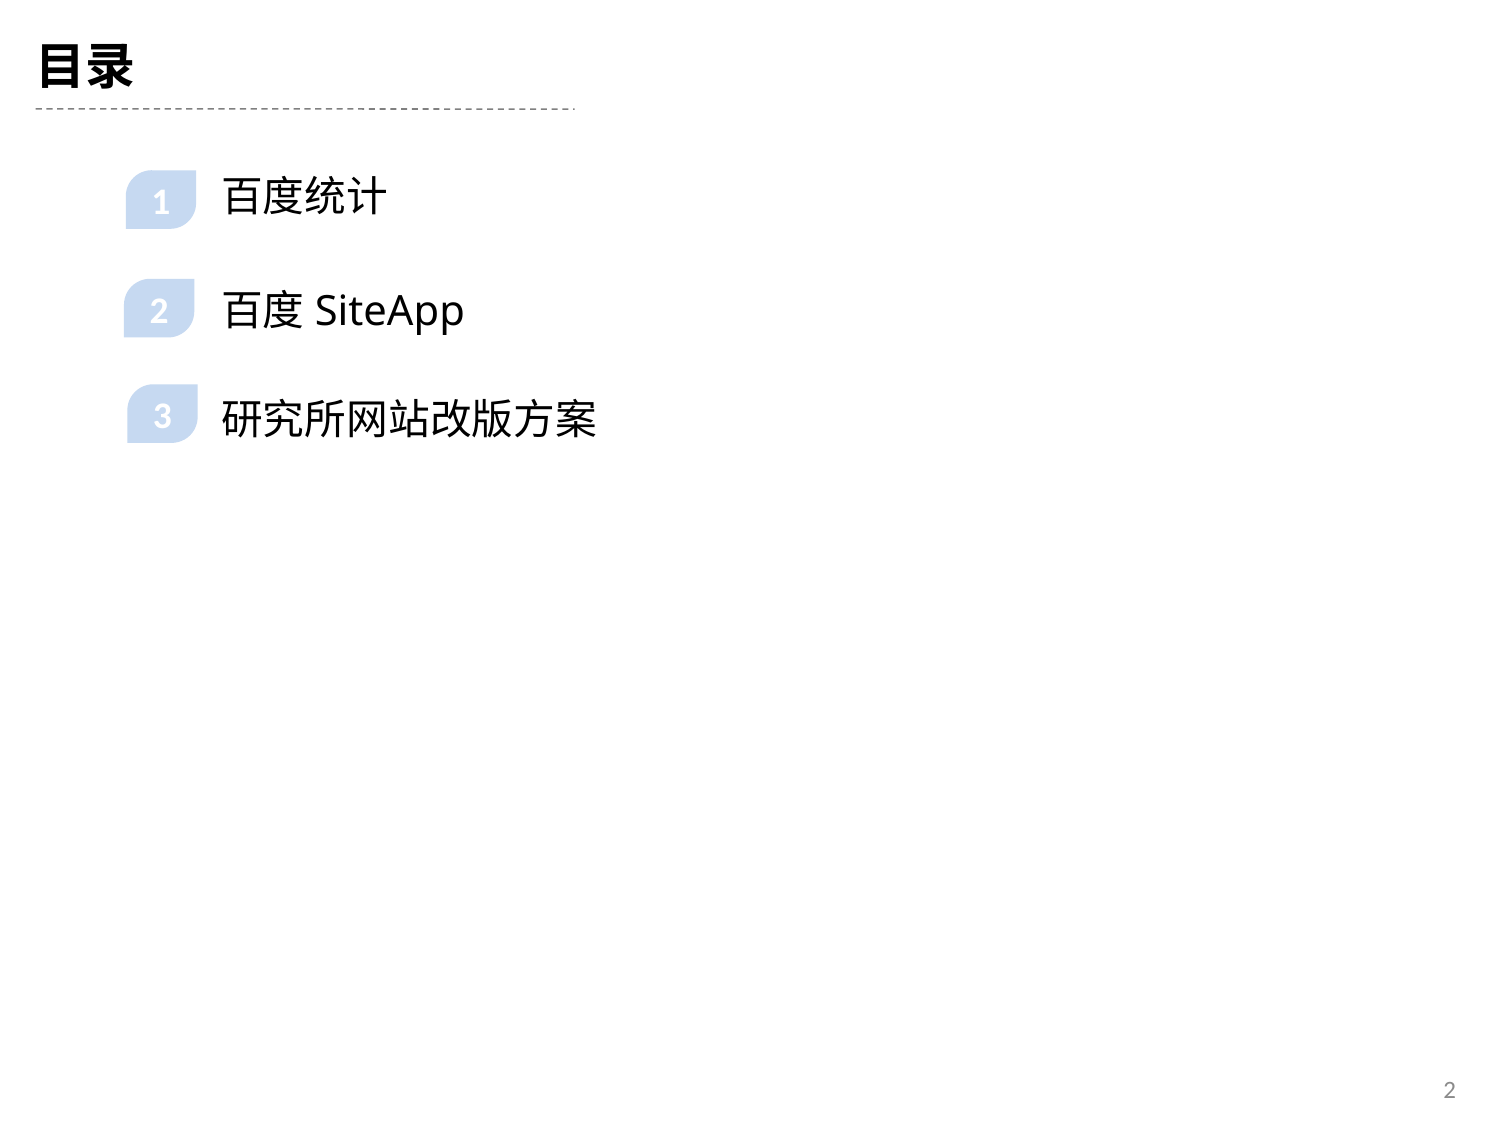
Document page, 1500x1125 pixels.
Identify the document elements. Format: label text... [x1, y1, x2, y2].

text_box 百度统计 [206, 162, 1211, 228]
text_box 3 [125, 382, 200, 446]
text_box 1 [123, 168, 199, 231]
text_box 研究所网站改版方案 [206, 385, 1198, 451]
text_box 百度SiteApp [206, 276, 1199, 342]
text_box 目录 [20, 27, 349, 103]
slide_number 2 [1121, 1058, 1472, 1119]
text_box 2 [121, 276, 197, 340]
